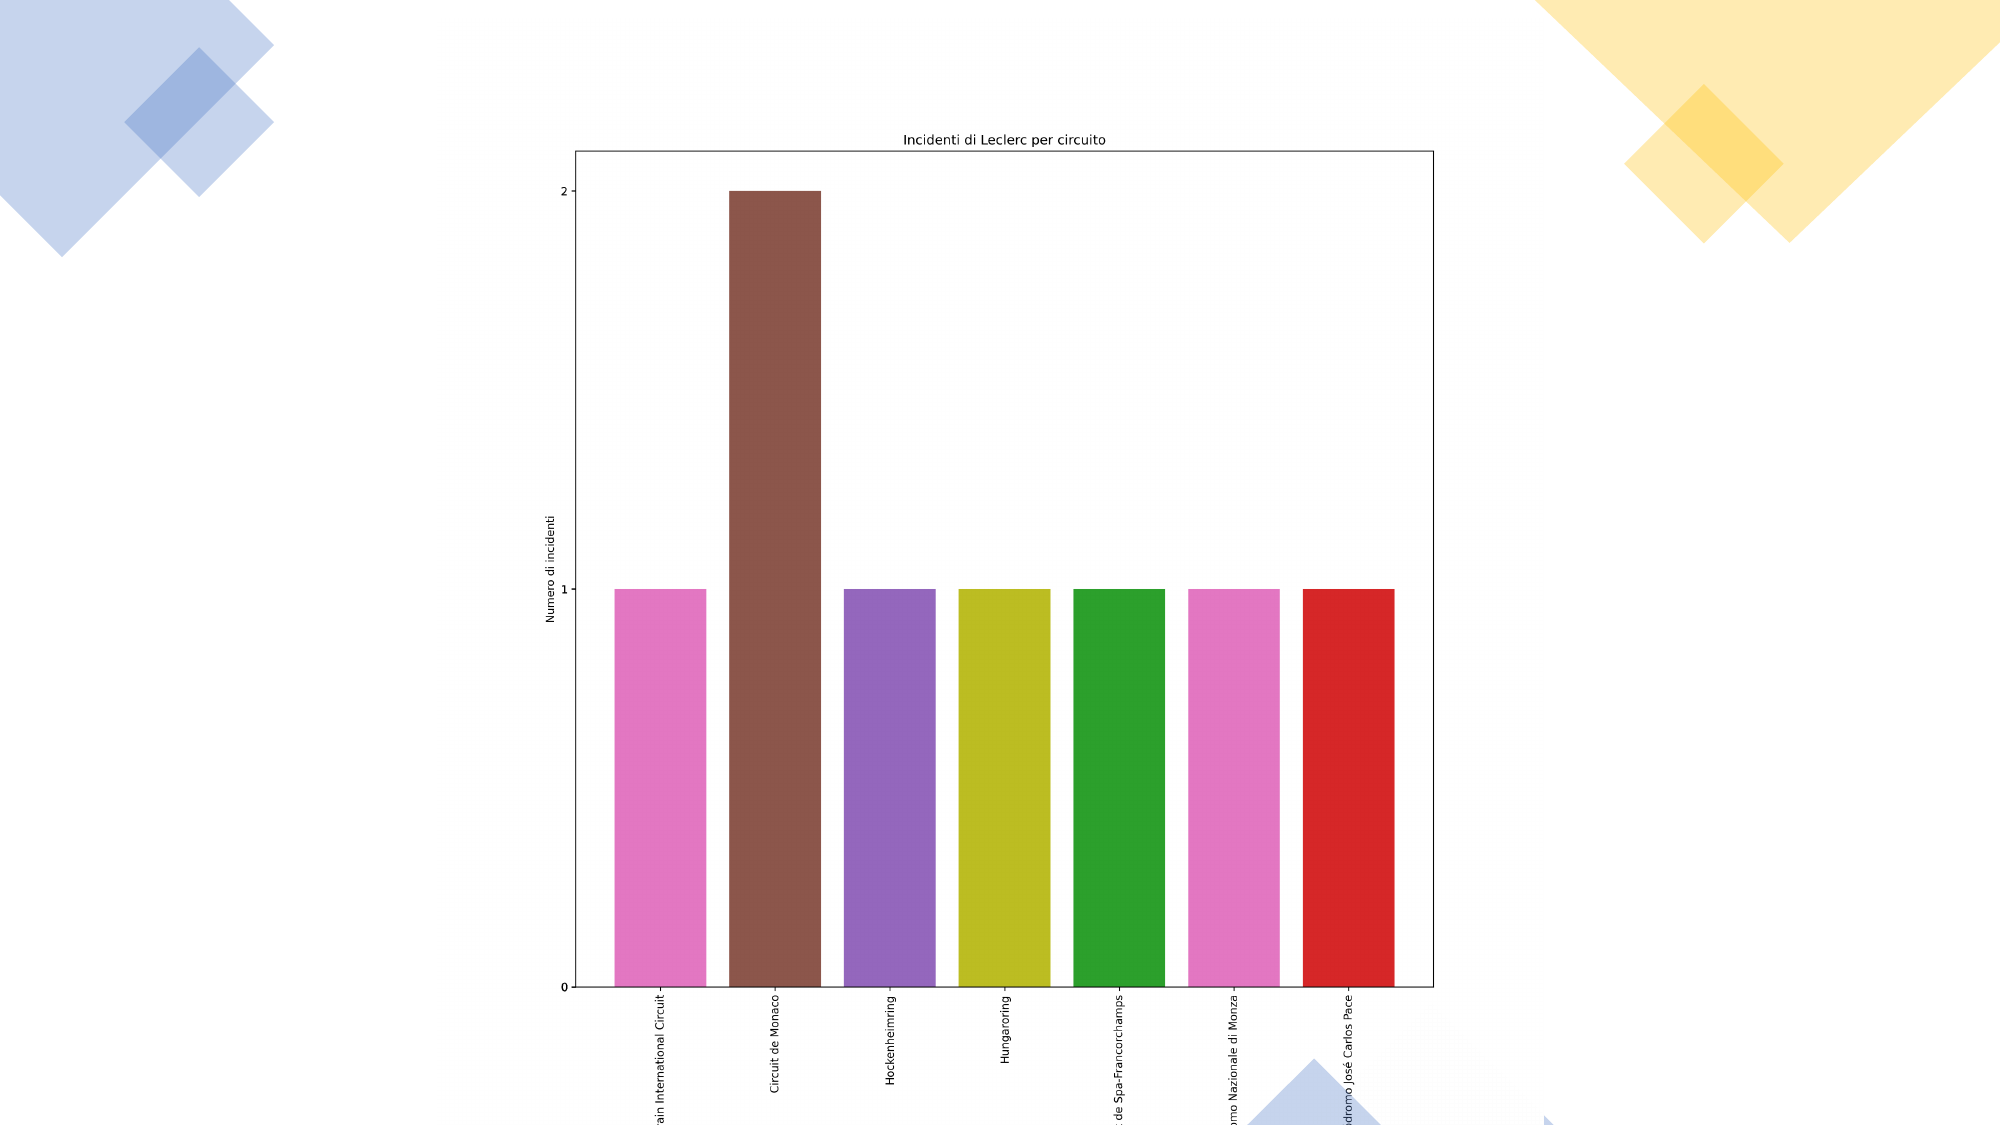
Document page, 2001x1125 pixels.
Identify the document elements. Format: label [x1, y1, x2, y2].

text_box [1533, 0, 2000, 245]
text_box [0, 0, 2000, 1125]
text_box [1544, 1113, 1556, 1125]
text_box [0, 0, 276, 259]
text_box [1622, 124, 1746, 245]
text_box [122, 45, 276, 199]
list [437, 18, 1544, 1125]
